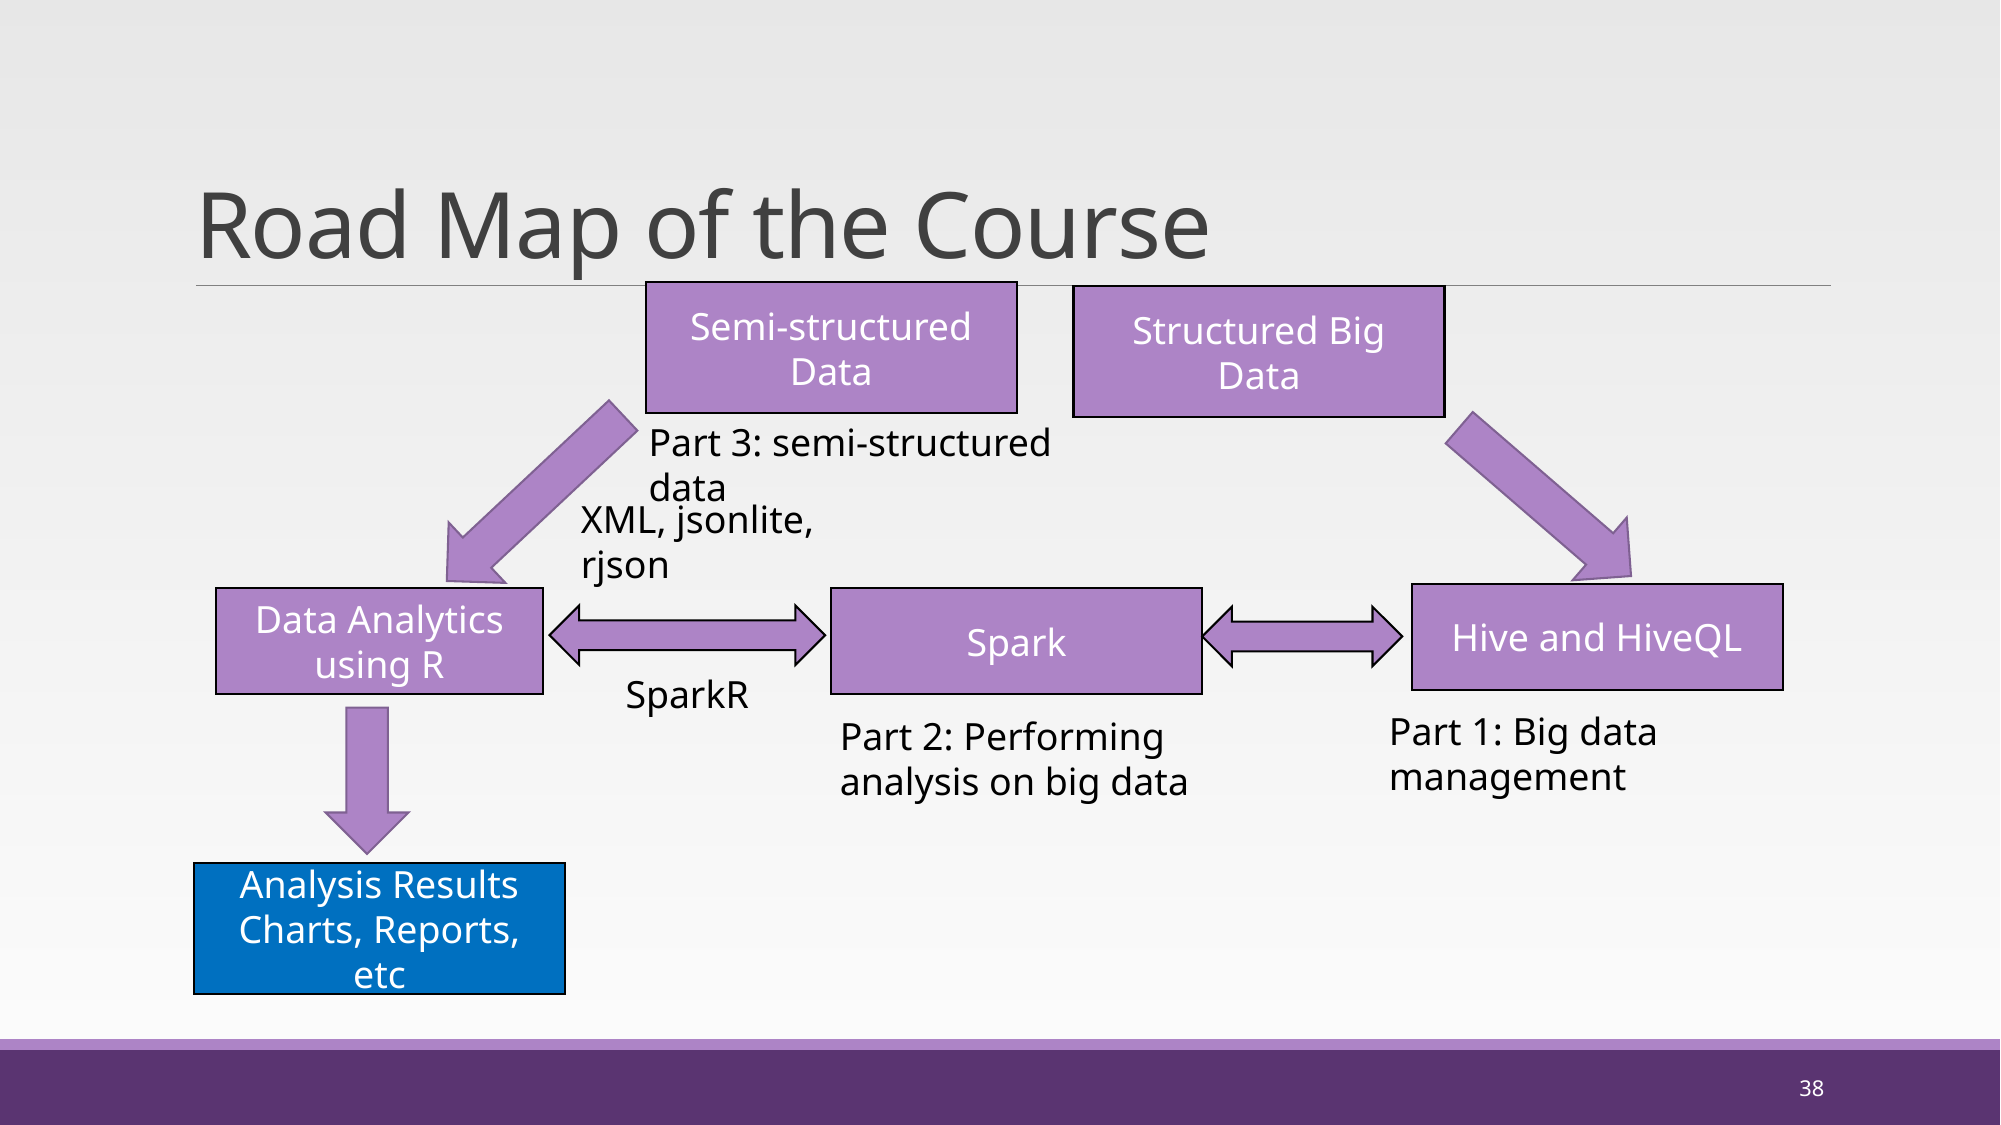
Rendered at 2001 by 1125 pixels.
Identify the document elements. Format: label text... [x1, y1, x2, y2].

text_box Part 2: Performing analysis on big data [825, 705, 1259, 811]
text_box Part 3: semi-structured data [633, 411, 1147, 517]
text_box XML, jsonlite, rjson [565, 488, 890, 594]
text_box [1200, 604, 1404, 669]
text_box [1444, 410, 1633, 582]
text_box SparkR [610, 663, 867, 724]
text_box Hive and HiveQL [1411, 583, 1784, 691]
title Road Map of the Course [180, 47, 1830, 285]
text_box Semi-structured Data [645, 281, 1018, 411]
slide_number 38 [1624, 1059, 1840, 1120]
text_box Structured Big Data [1072, 285, 1446, 418]
text_box Part 1: Big data management [1374, 700, 1834, 806]
text_box [548, 602, 827, 668]
text_box Analysis Results Charts, Reports, etc [193, 862, 566, 995]
text_box [323, 706, 412, 856]
text_box [445, 398, 633, 584]
text_box Data Analytics using R [215, 587, 544, 695]
text_box Spark [830, 587, 1203, 695]
